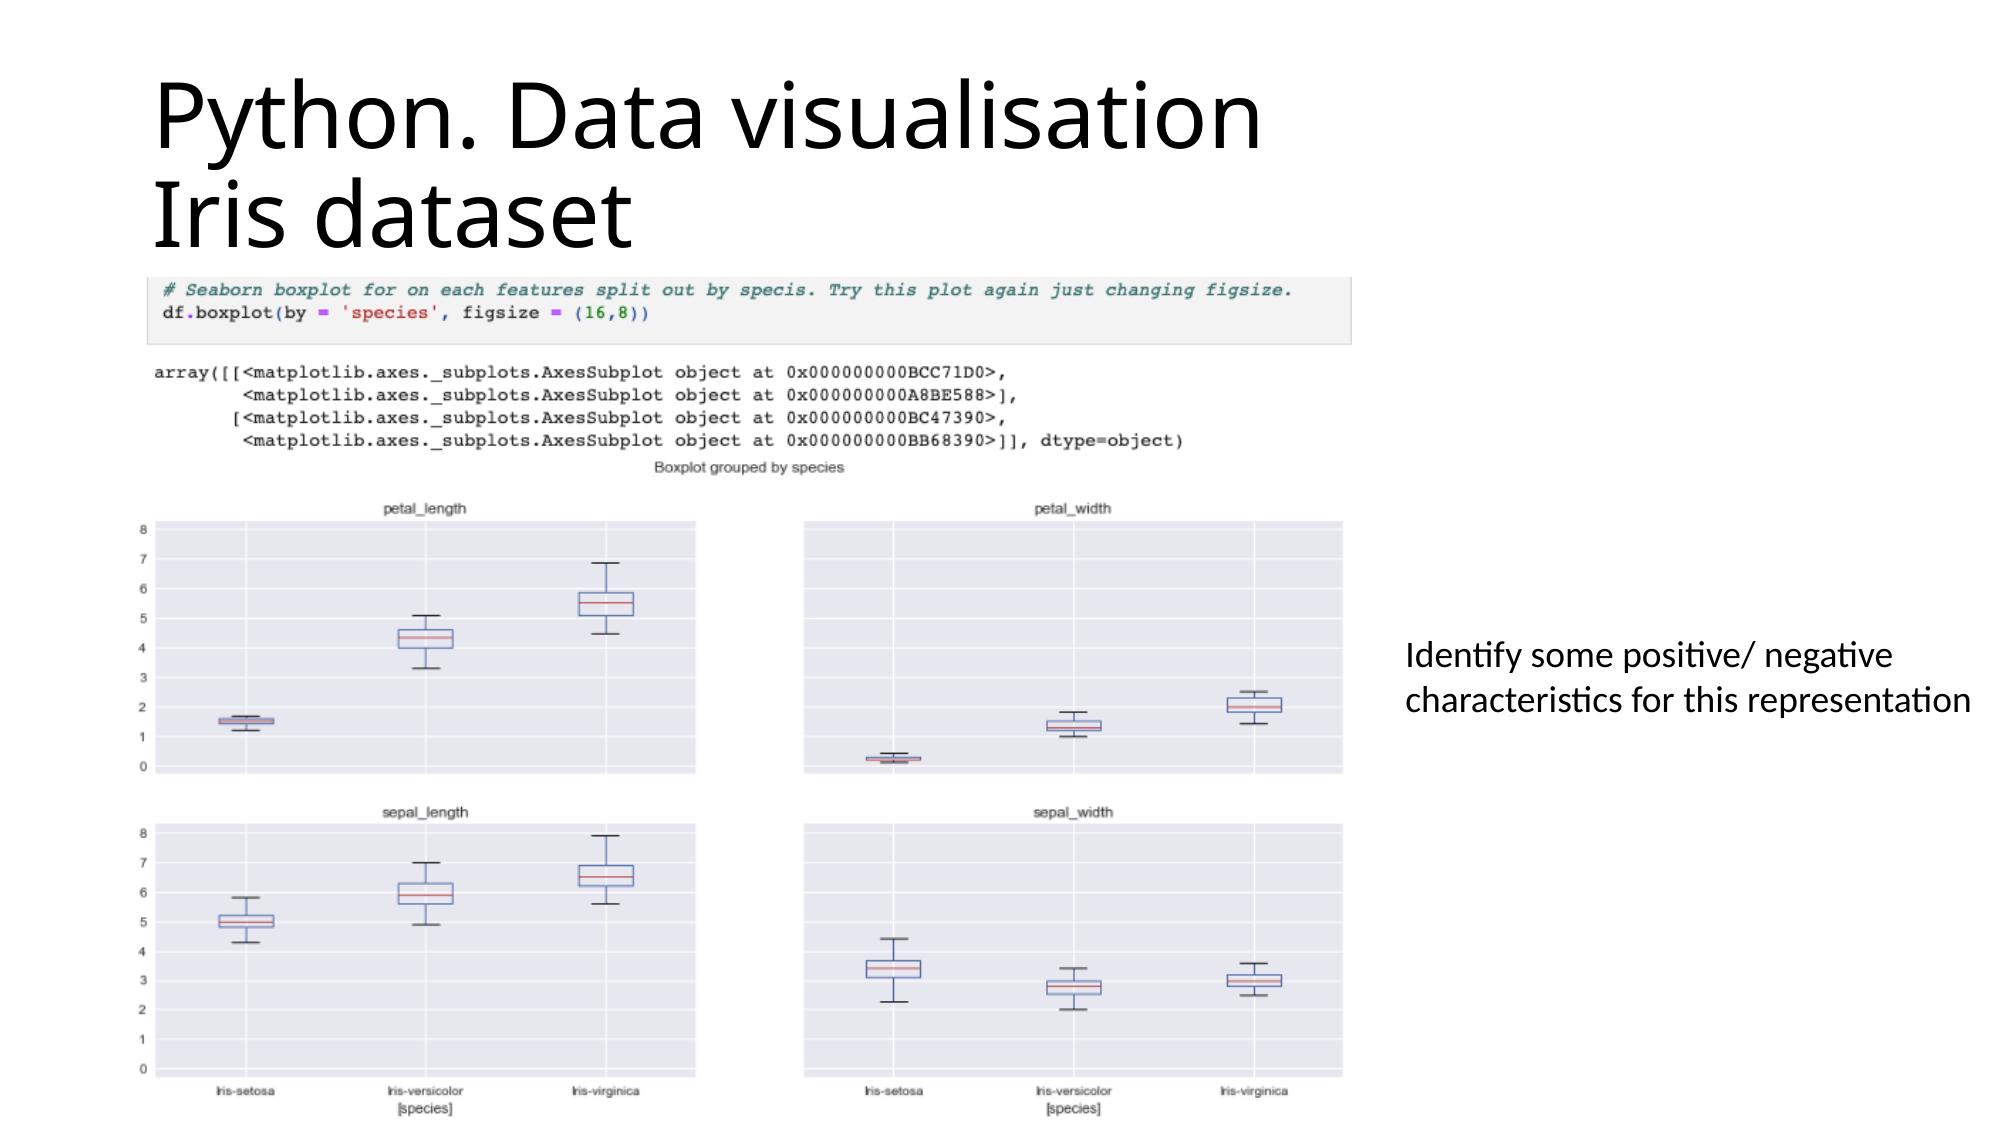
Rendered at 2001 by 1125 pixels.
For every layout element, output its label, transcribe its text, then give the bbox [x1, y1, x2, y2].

picture [137, 277, 1352, 1125]
text_box Identify some positive/ negative characteristics for this representation [1390, 622, 2000, 728]
title Python. Data visualisation Iris dataset [137, 59, 1863, 278]
